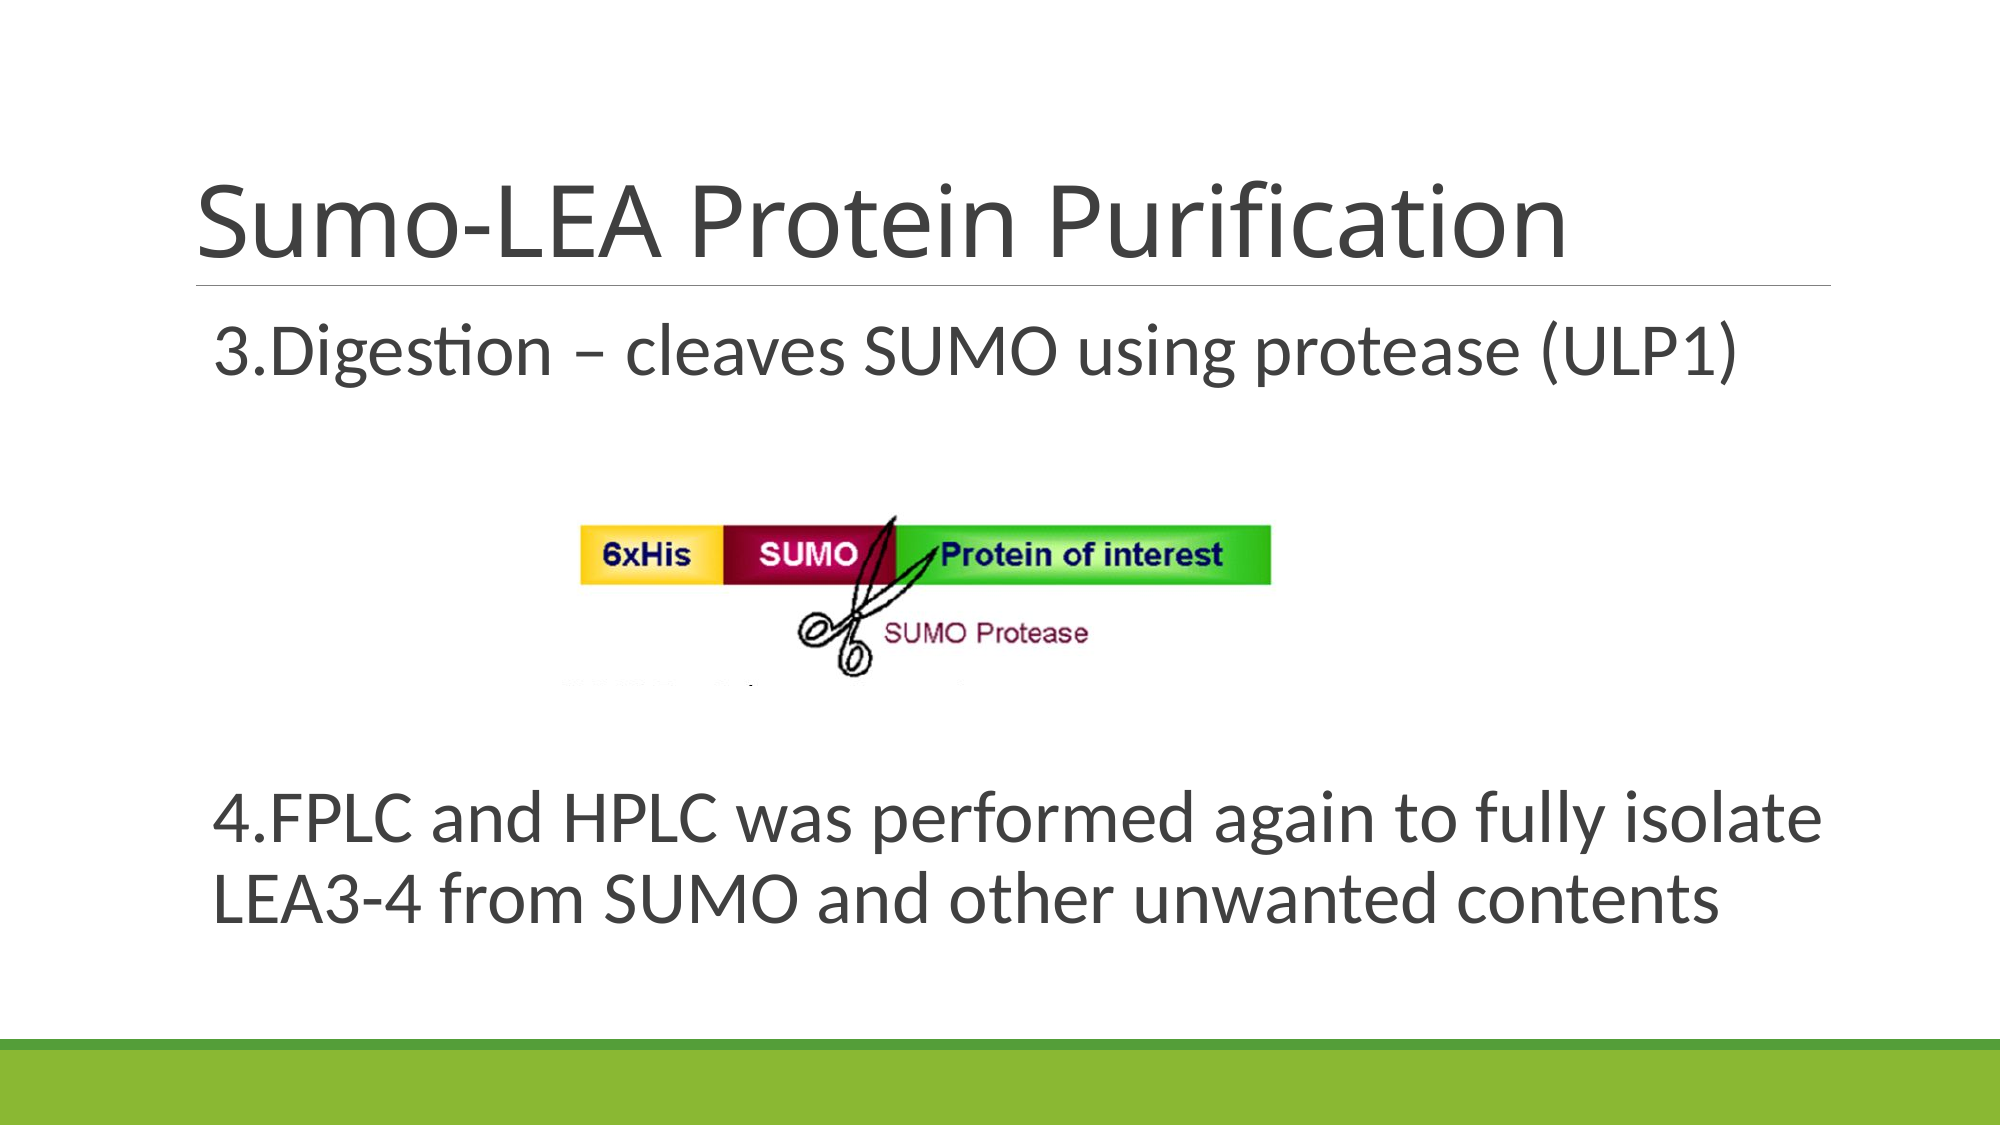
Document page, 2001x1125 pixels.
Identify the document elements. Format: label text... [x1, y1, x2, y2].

title Sumo-LEA Protein Purification [180, 47, 1830, 285]
picture [470, 504, 1383, 687]
list 3.Digestion – cleaves SUMO using protease (ULP1) 4.FPLC and HPLC was performed again to fully isolate LEA3-4 from SUMO and other unwanted contents [180, 302, 1830, 963]
